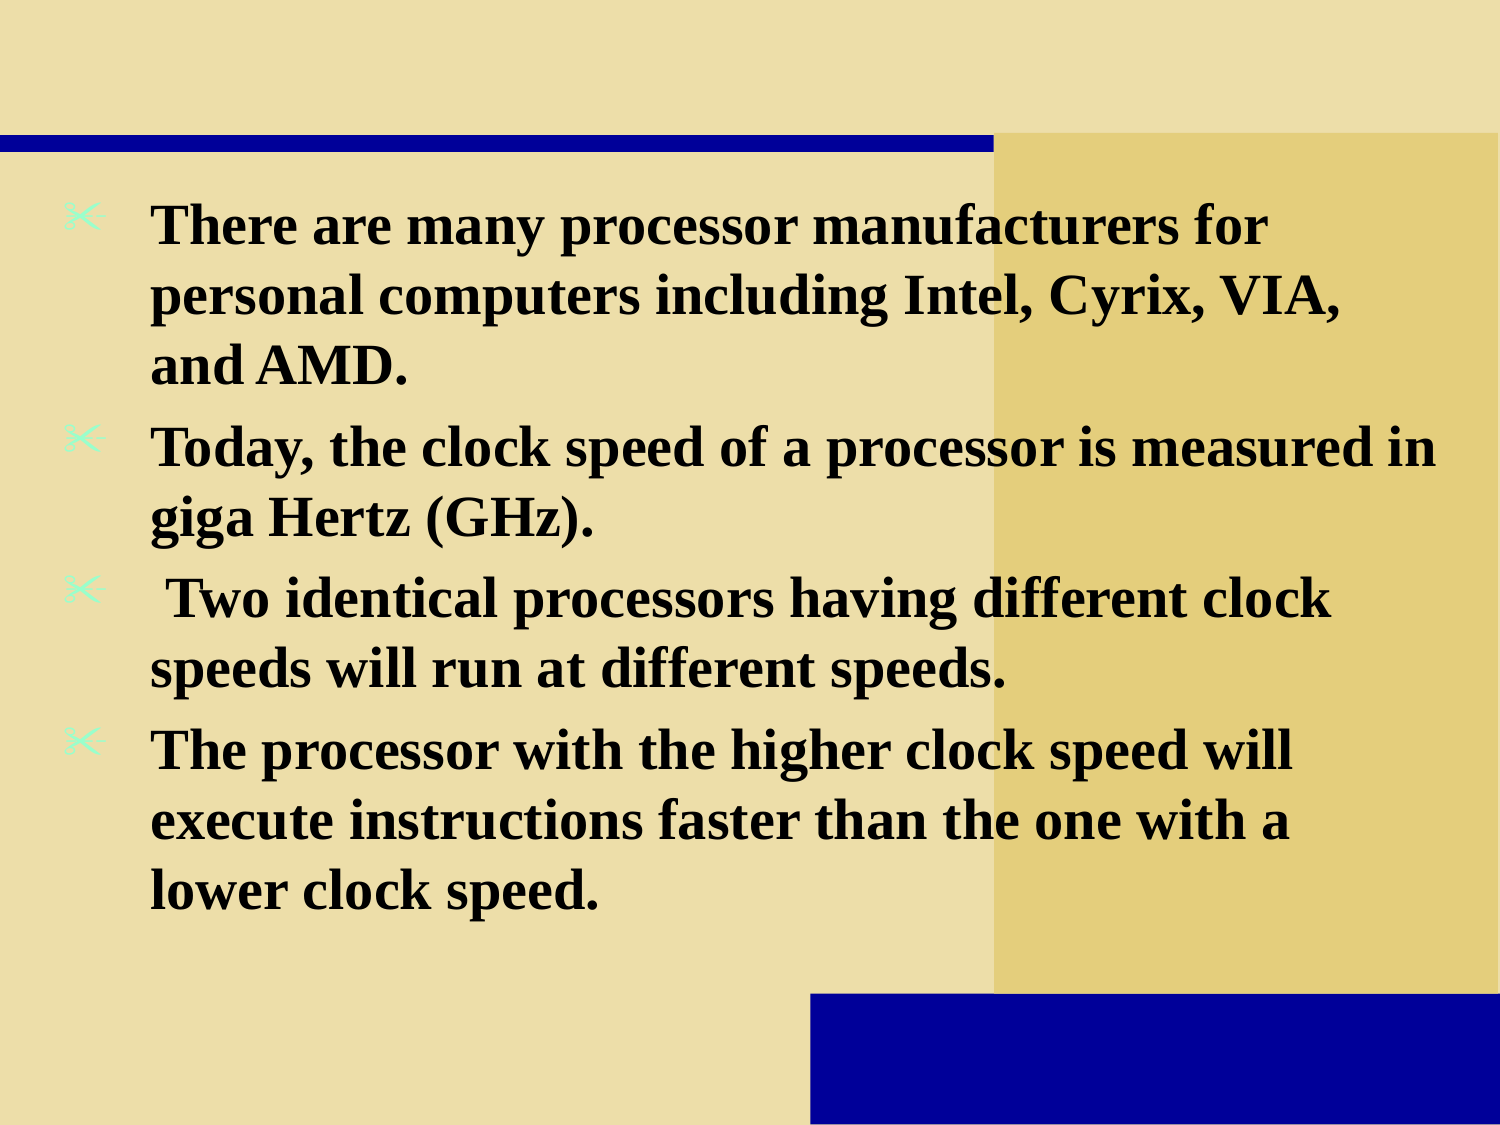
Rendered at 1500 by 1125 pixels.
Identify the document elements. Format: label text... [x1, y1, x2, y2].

list There are many processor manufacturers for personal computers including Intel, Cyrix, VIA, and AMD. Today, the clock speed of a processor is measured in giga Hertz (GHz). Two identical processors having different clock speeds will run at different speeds. The processor with the higher clock speed will execute instructions faster than the one with a lower clock speed. [47, 178, 1457, 960]
